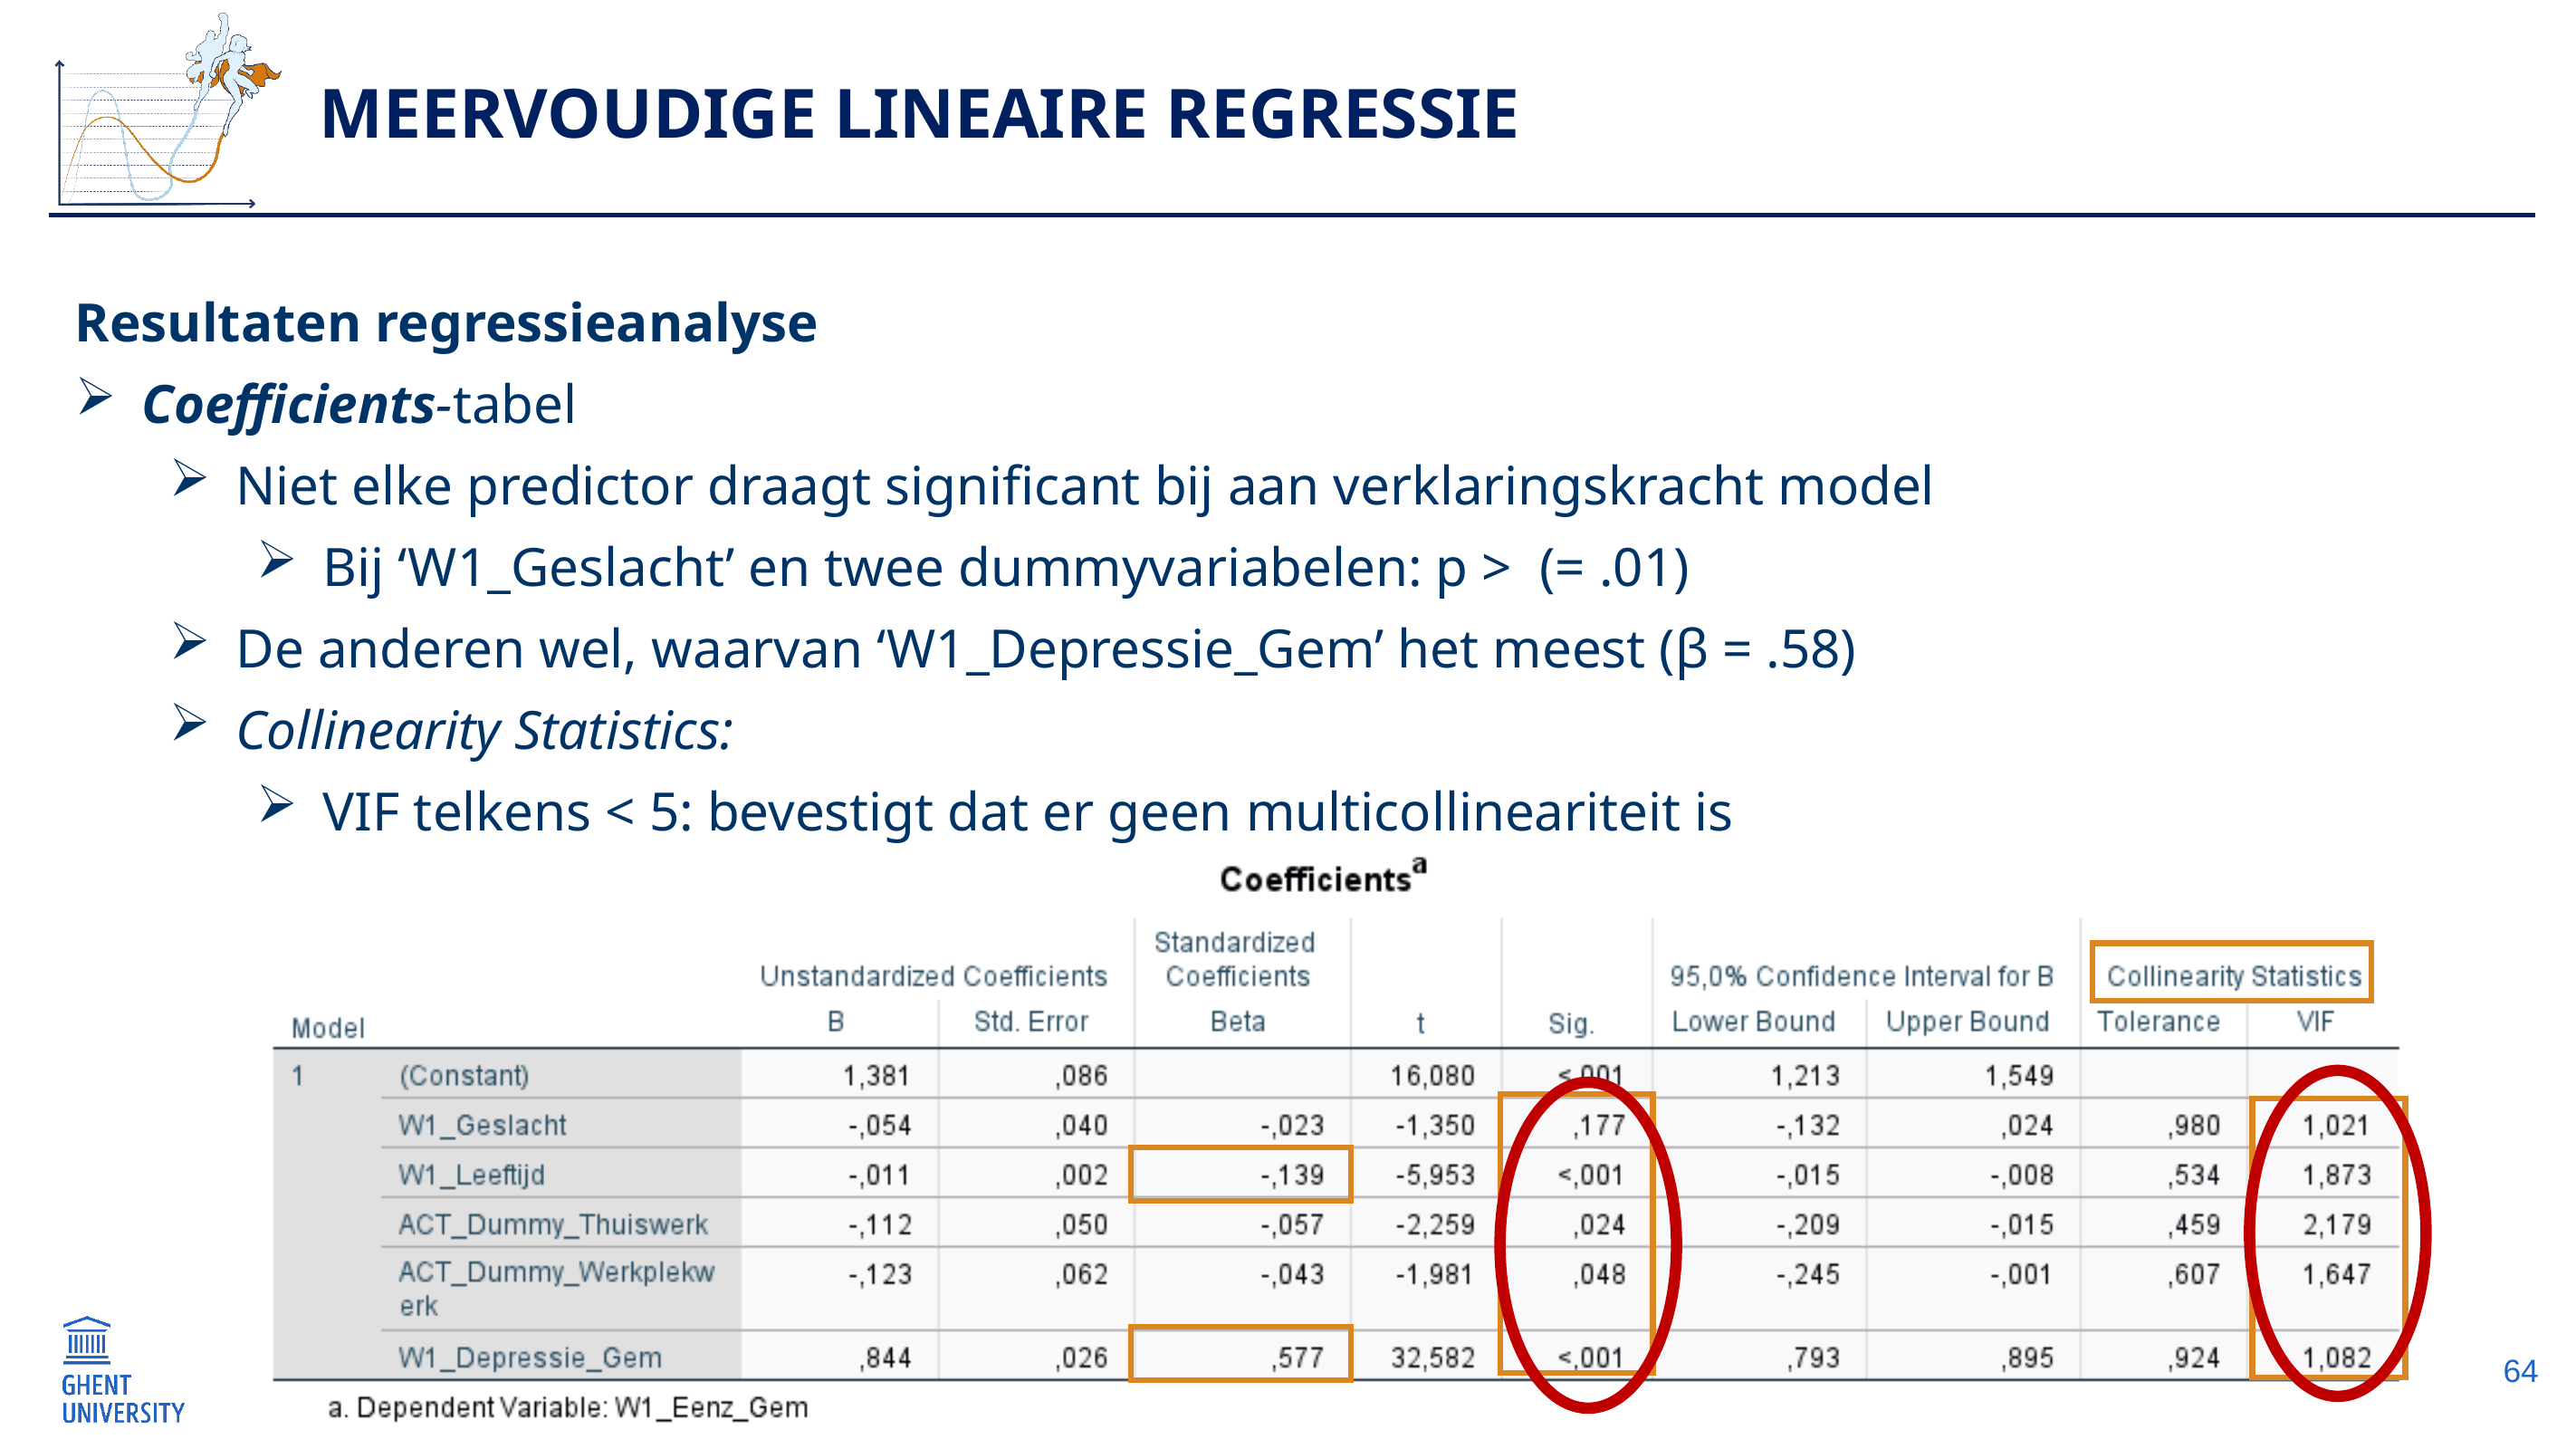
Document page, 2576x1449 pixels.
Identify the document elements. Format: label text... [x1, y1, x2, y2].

picture [5, 0, 306, 318]
picture [87, 311, 97, 318]
slide_number 64 [2416, 1330, 2553, 1408]
title Meervoudige lineaire regressie [305, 18, 2527, 159]
text_box [2416, 1153, 2428, 1313]
picture [62, 842, 2416, 1449]
